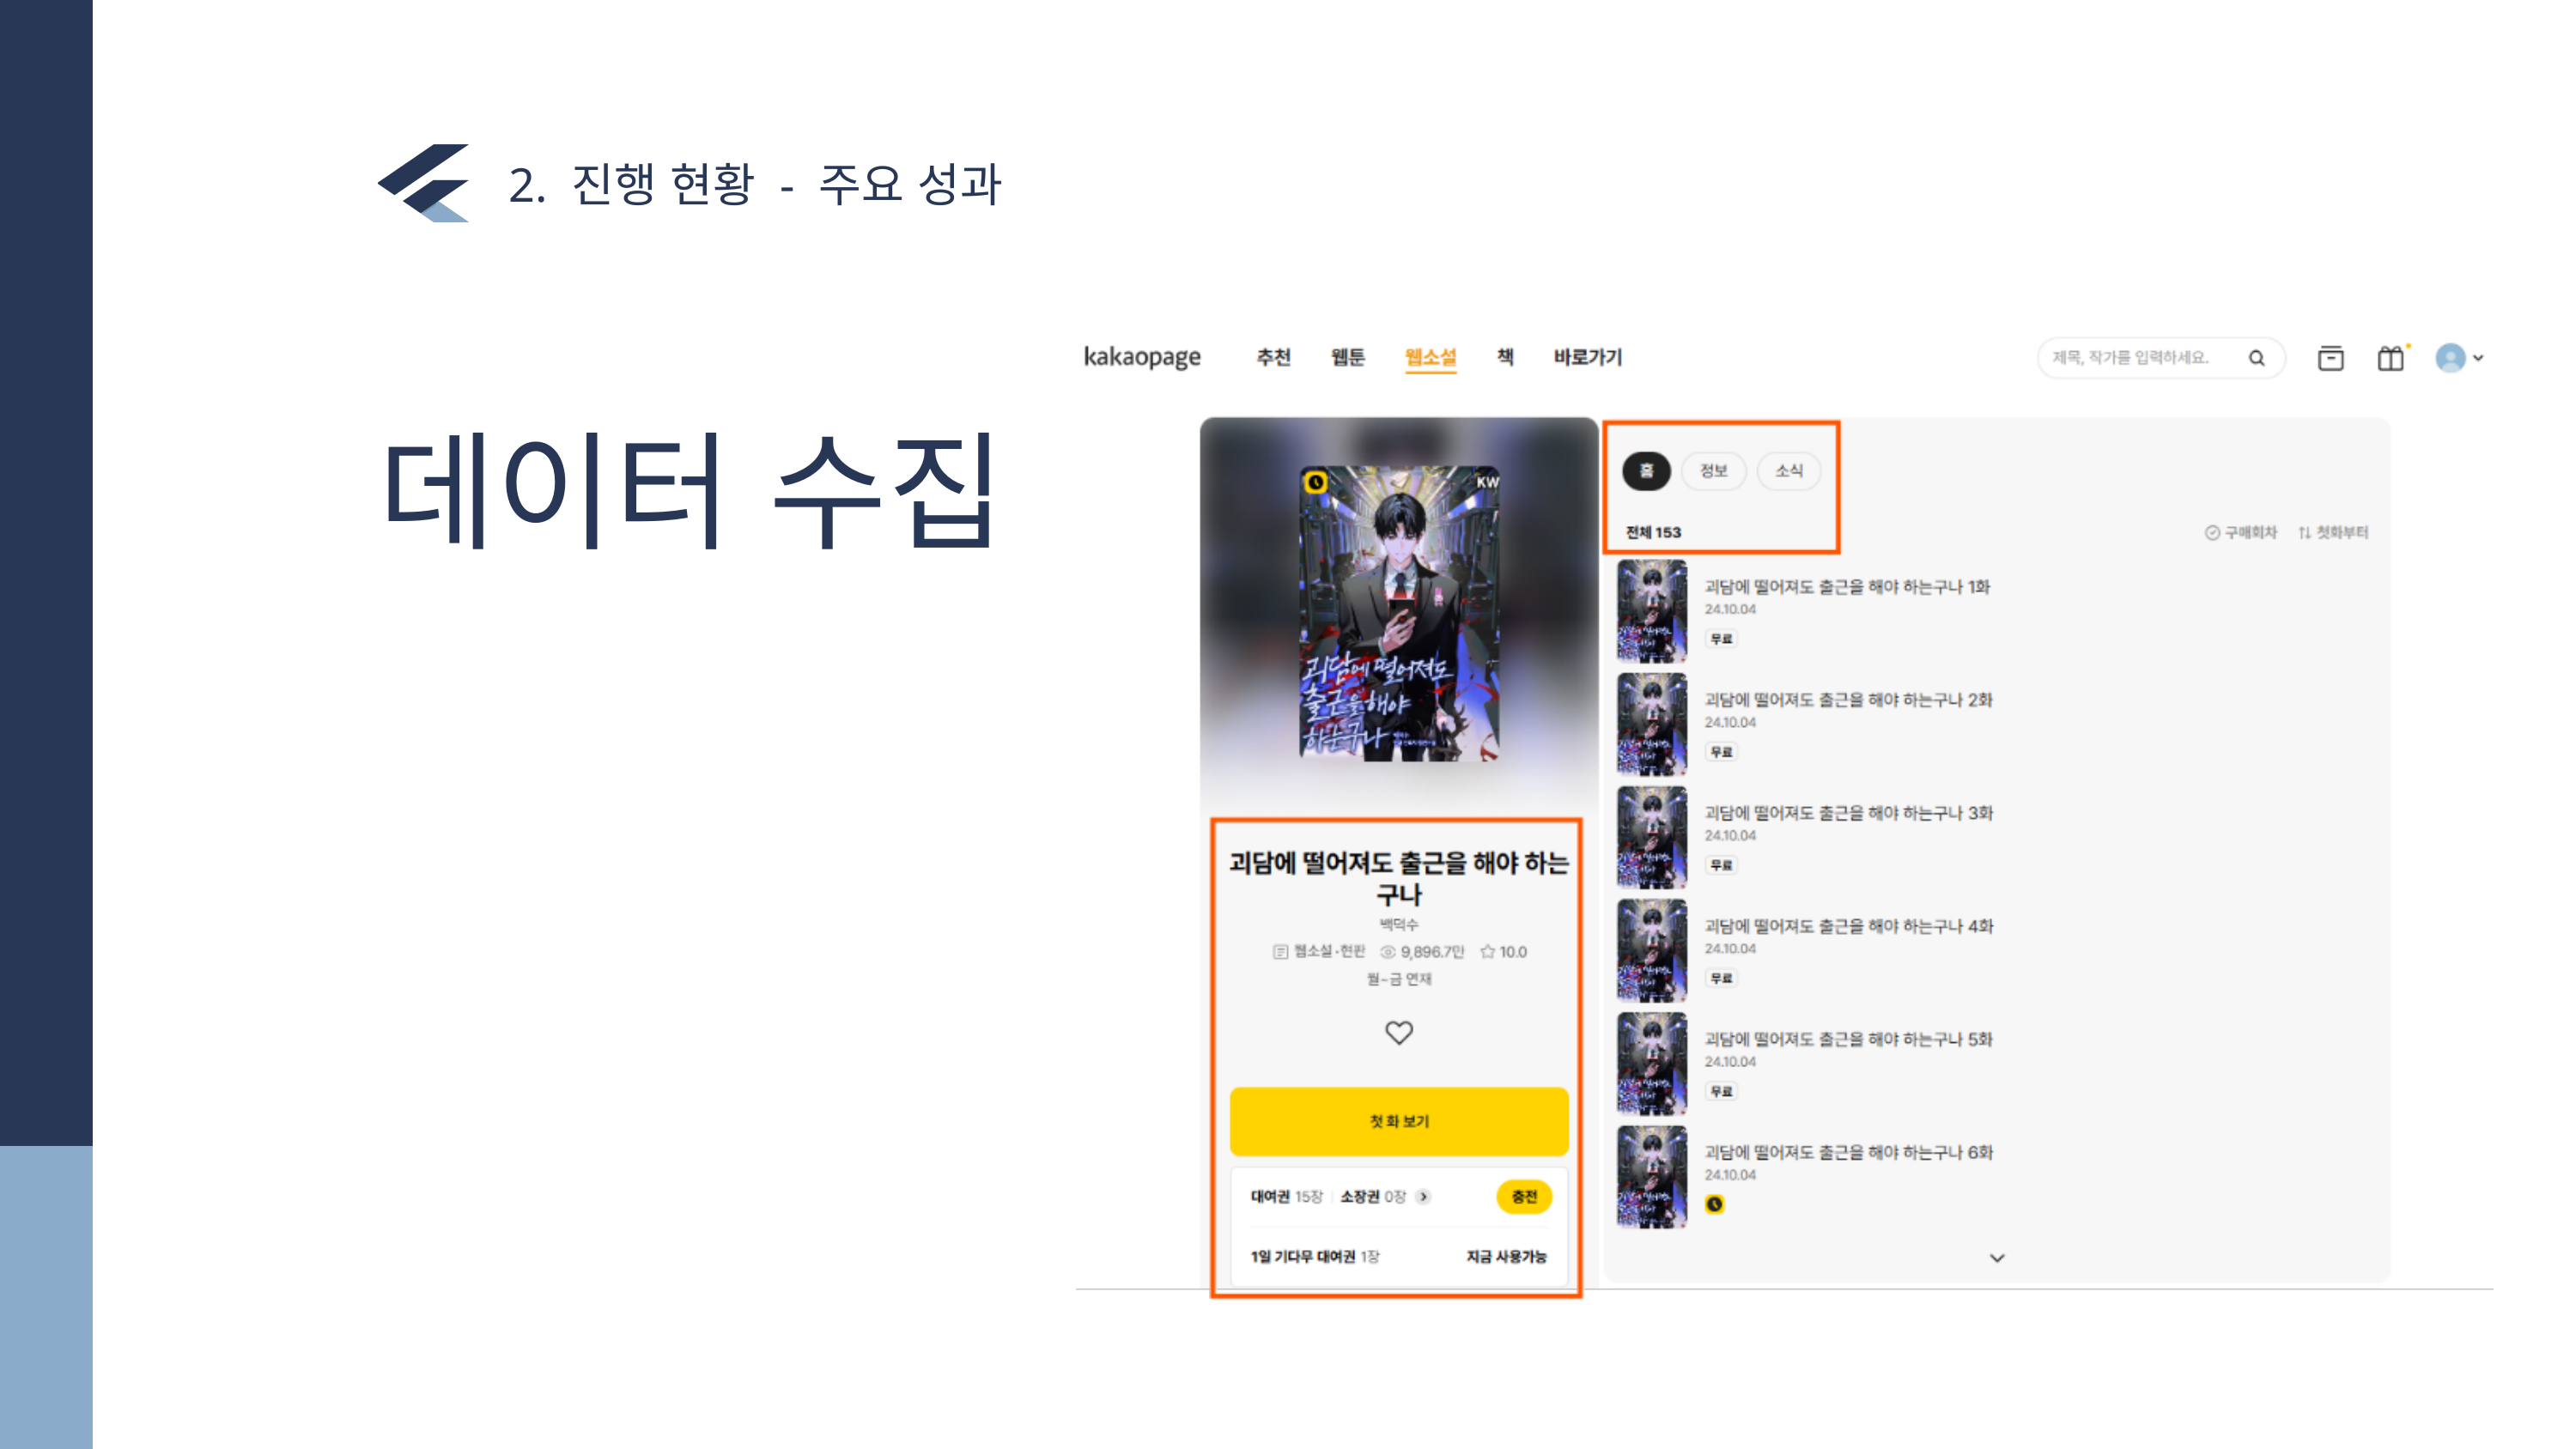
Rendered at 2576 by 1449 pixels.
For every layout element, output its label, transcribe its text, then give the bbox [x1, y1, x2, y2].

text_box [0, 1145, 94, 1449]
picture [1076, 334, 2494, 1301]
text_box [377, 144, 1127, 222]
text_box 데이터 수집 [377, 385, 1072, 566]
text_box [0, 0, 94, 1145]
